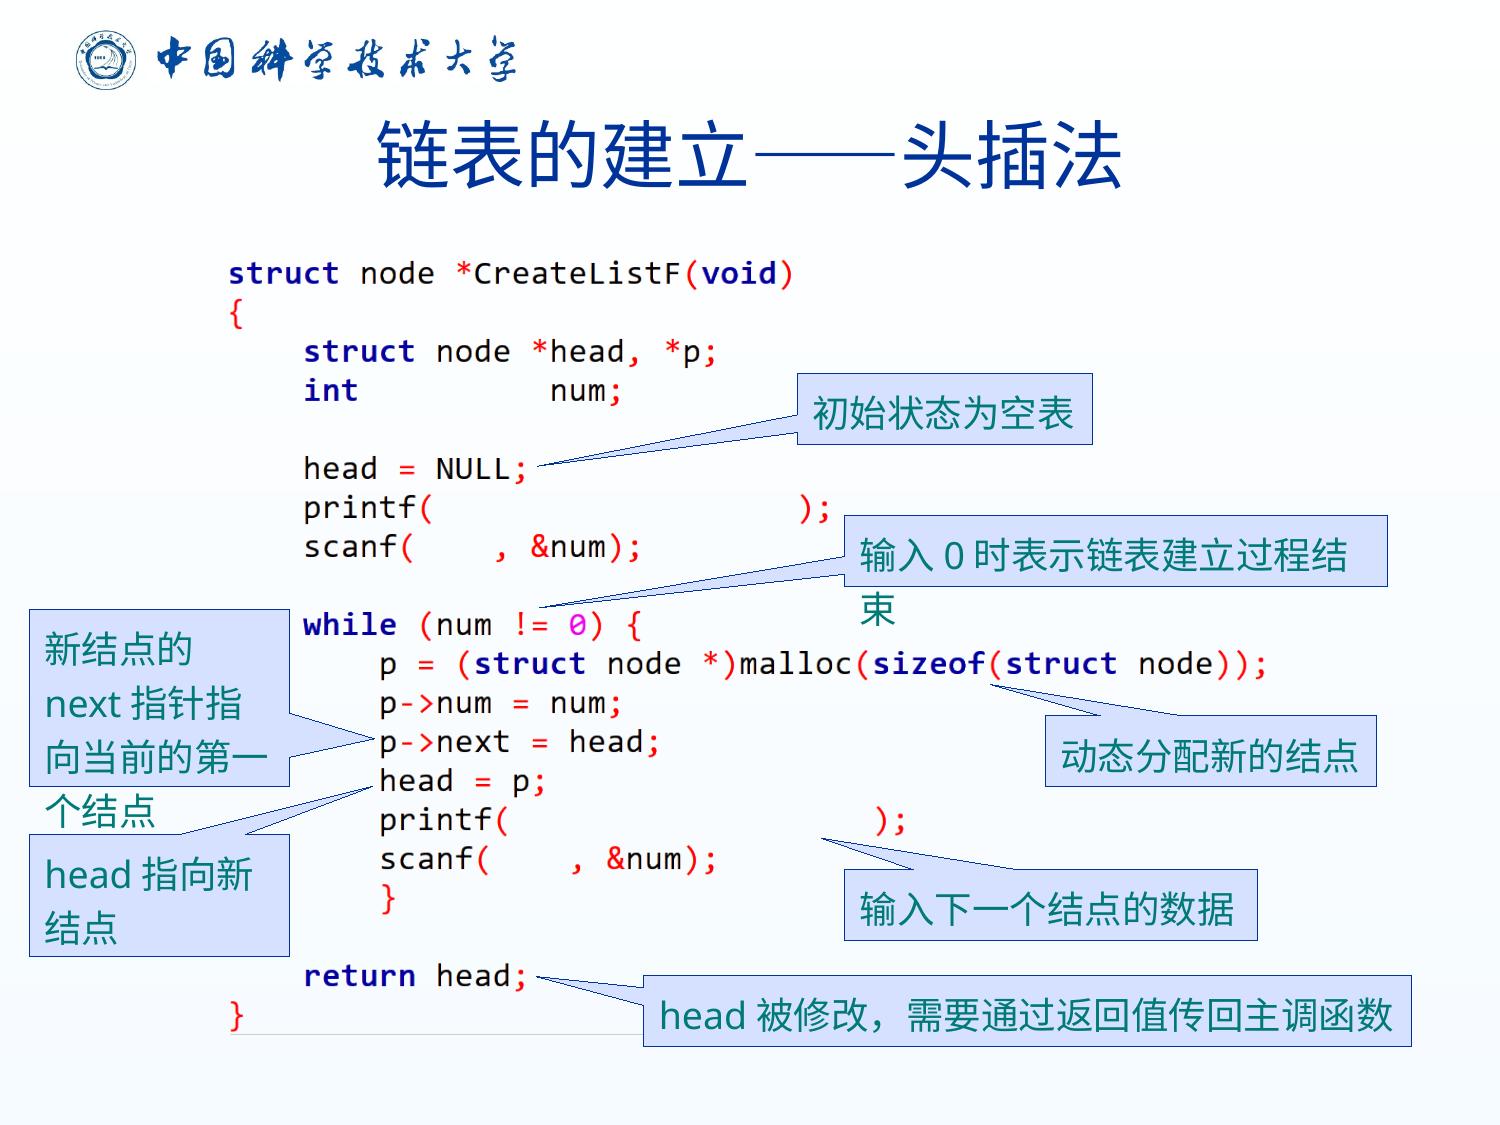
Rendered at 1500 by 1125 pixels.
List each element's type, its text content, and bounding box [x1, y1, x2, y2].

title 链表的建立——头插法 [49, 99, 1451, 209]
text_box 输入0时表示链表建立过程结束 [1277, 515, 1388, 587]
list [230, 255, 1277, 1035]
text_box head指向新结点 [29, 821, 230, 957]
text_box 动态分配新的结点 [1277, 715, 1377, 787]
picture [147, 26, 524, 84]
picture [74, 27, 136, 90]
text_box head被修改，需要通过返回值传回主调函数 [643, 975, 1412, 1047]
text_box 新结点的next指针指向当前的第一个结点 [29, 609, 230, 787]
